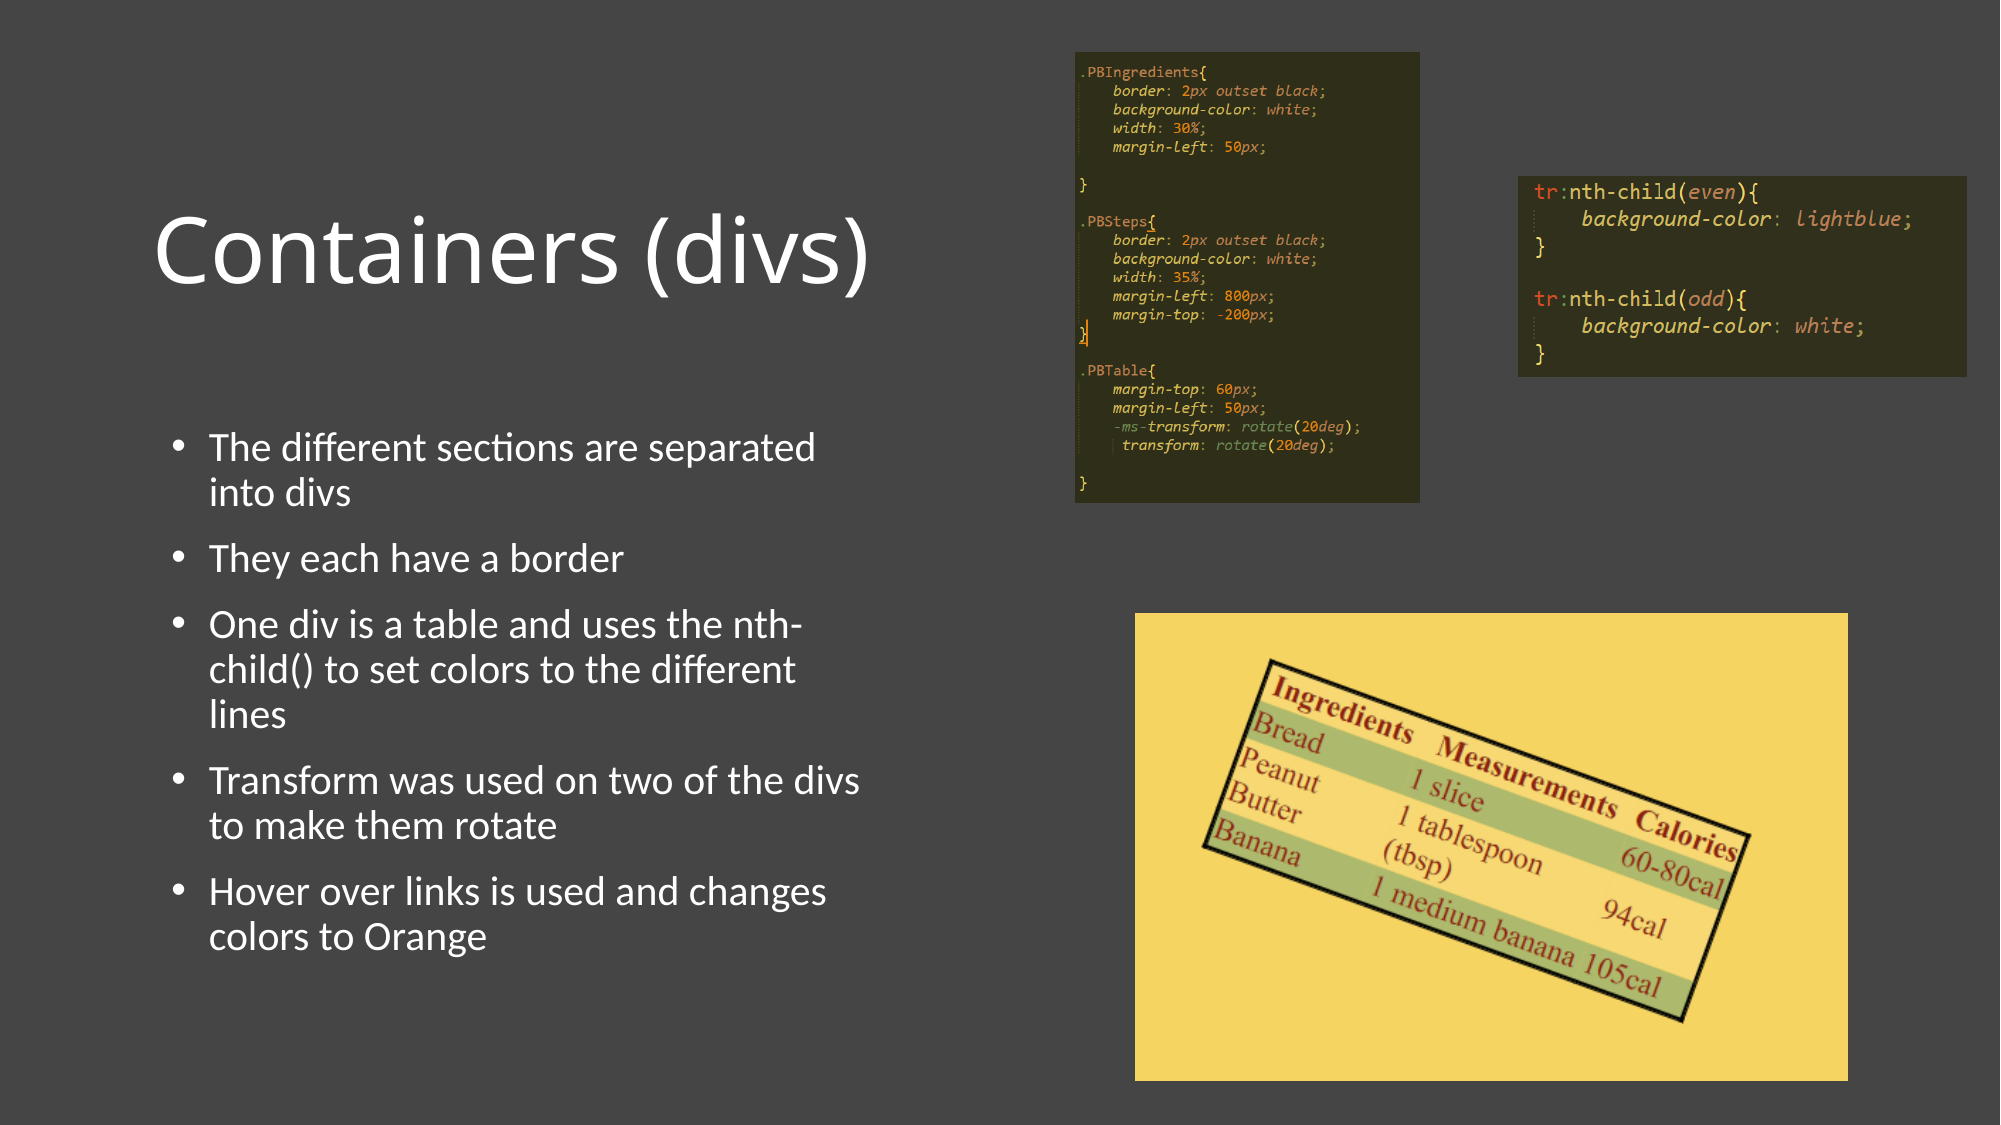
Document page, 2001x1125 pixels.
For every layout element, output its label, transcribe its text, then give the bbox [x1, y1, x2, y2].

picture [1134, 613, 1848, 1081]
title Containers (divs) [137, 118, 892, 389]
picture [1075, 52, 1420, 503]
list The different sections are separated into divs They each have a border One div is a table and uses the nth-child() to set colors to the different lines Transform was used on two of the divs to make them rotate Hover over links is used and changes colors to Orange [137, 418, 892, 1014]
picture [1518, 176, 1967, 377]
